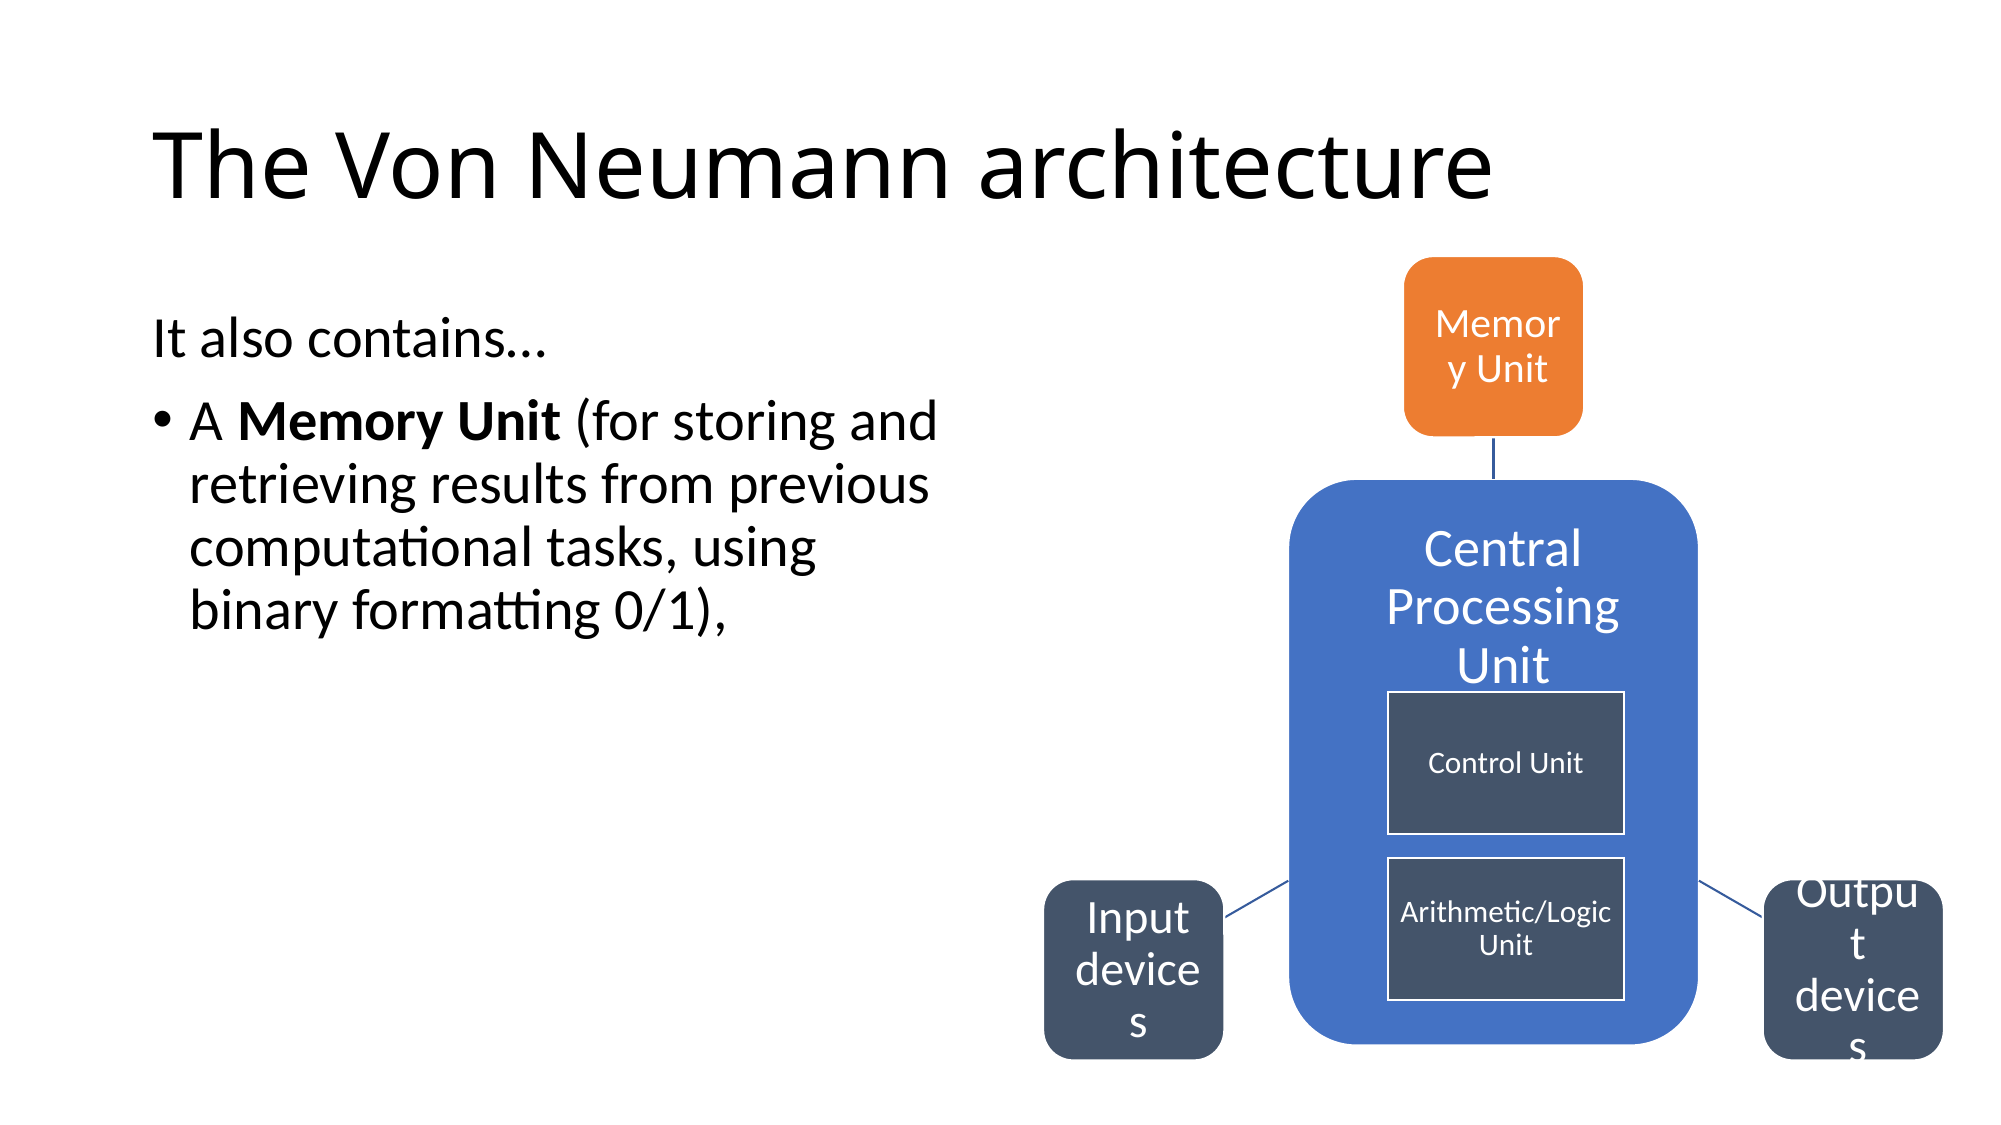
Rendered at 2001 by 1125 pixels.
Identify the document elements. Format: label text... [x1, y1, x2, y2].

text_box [999, 207, 1988, 1109]
title The Von Neumann architecture [137, 59, 1863, 278]
list It also contains… A Memory Unit (for storing and retrieving results from previous computational tasks, using binary formatting 0/1), [137, 299, 988, 1109]
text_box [1339, 692, 1673, 1000]
